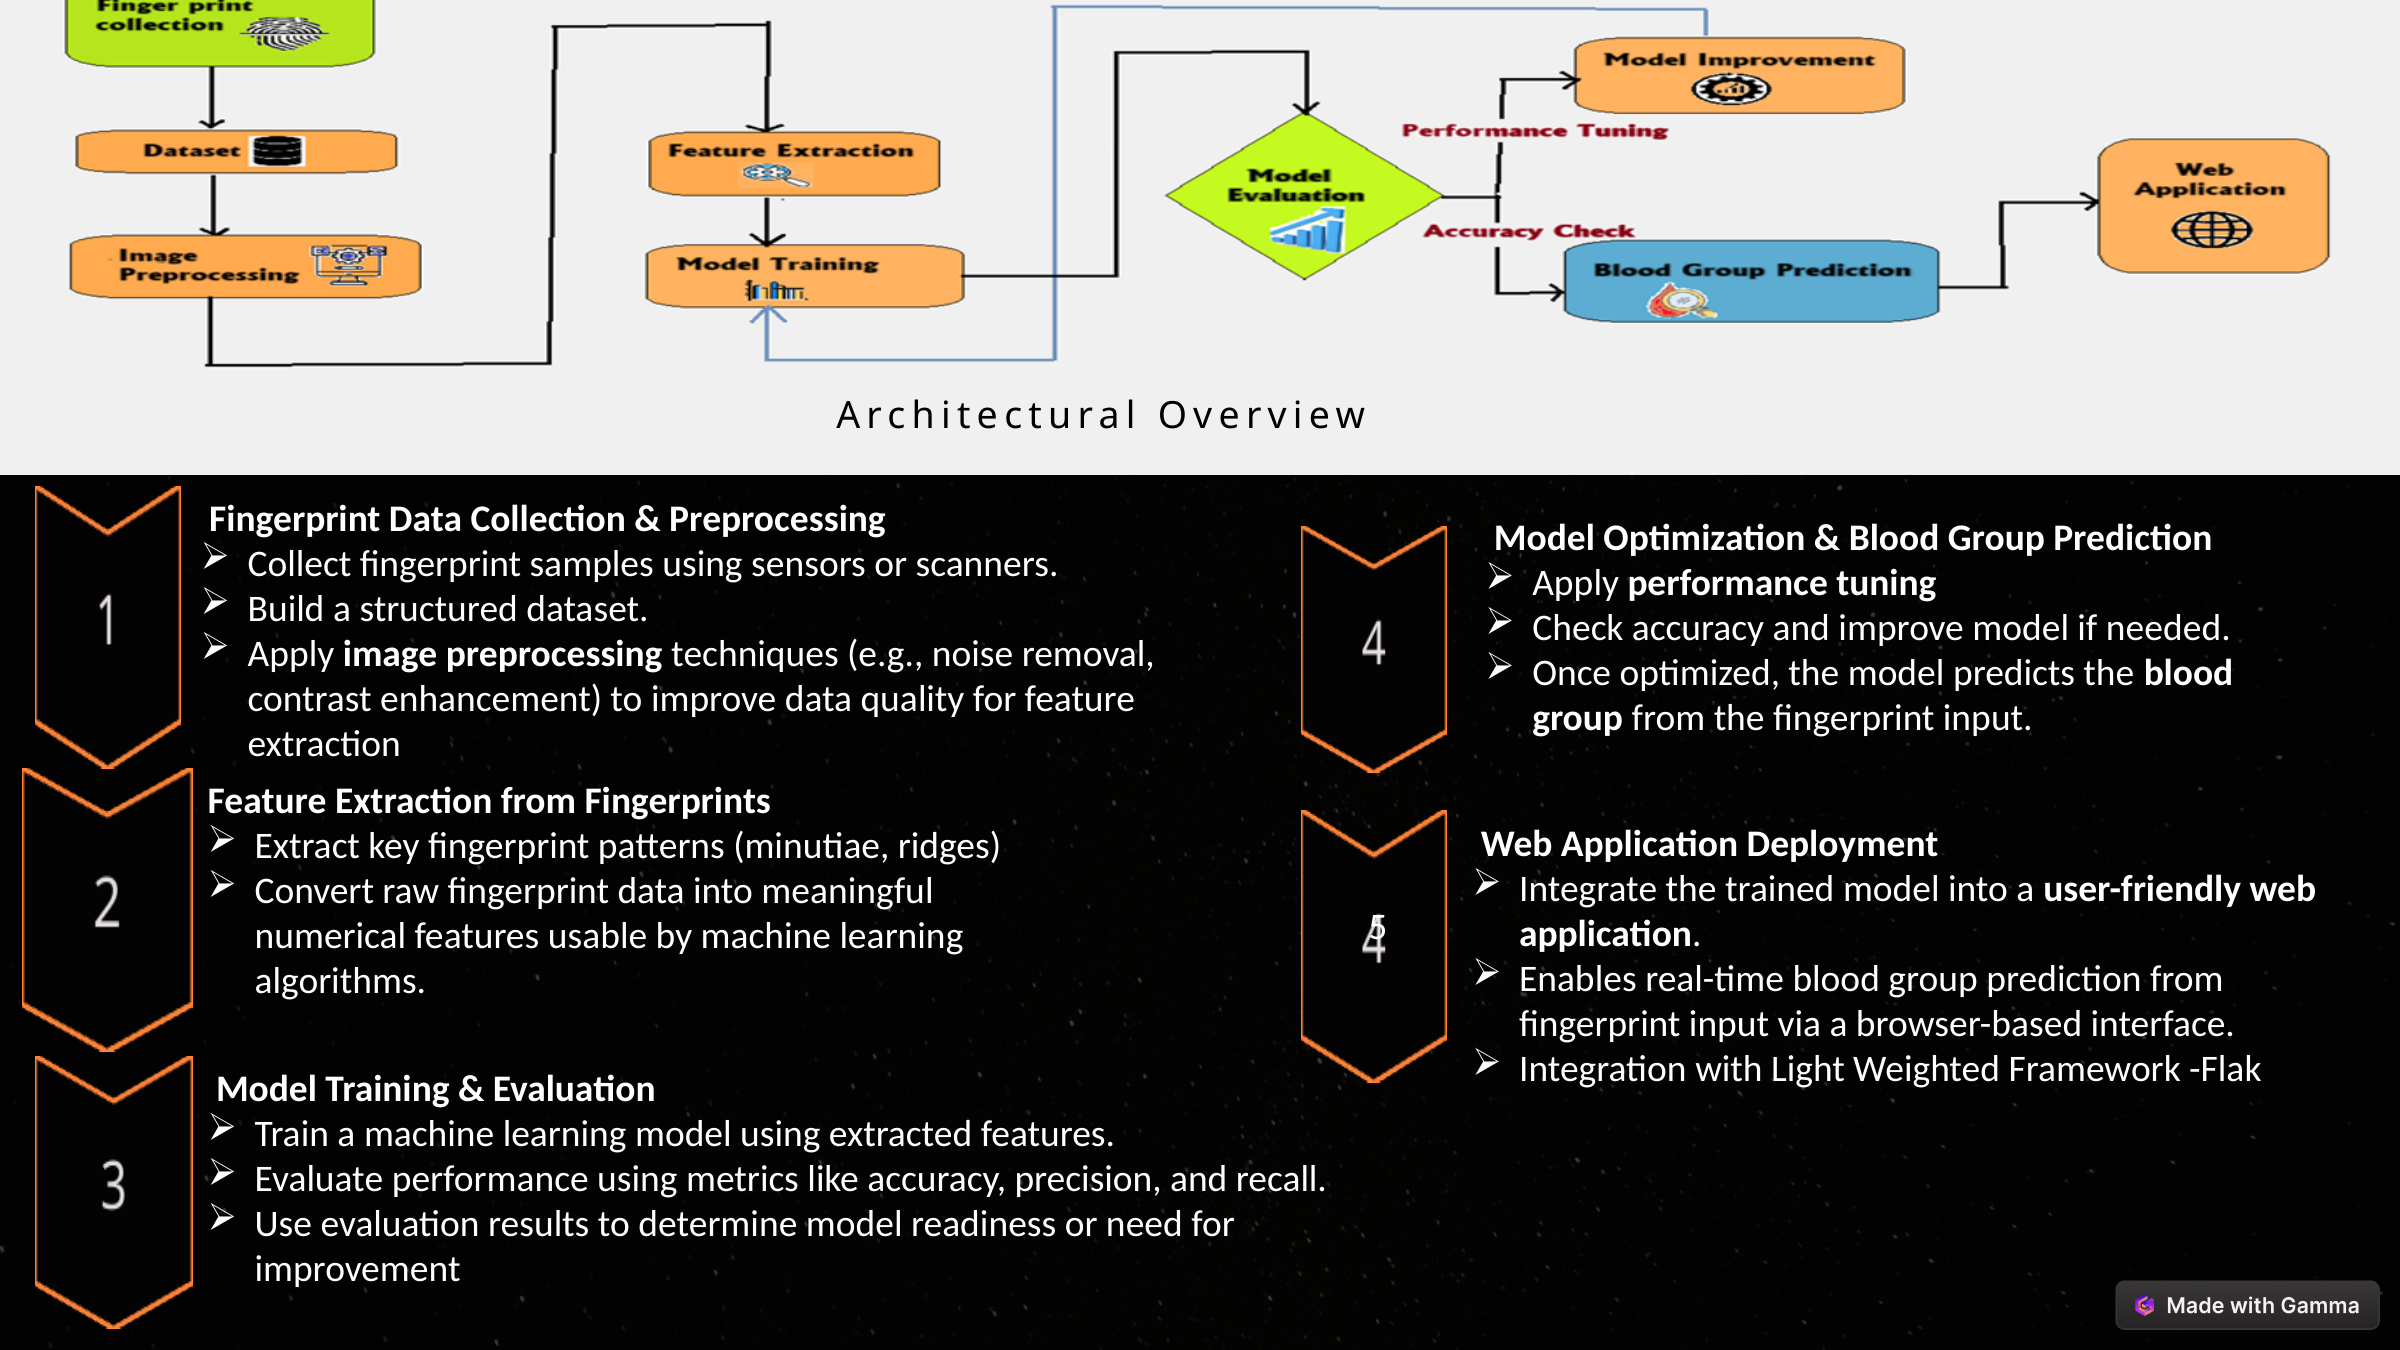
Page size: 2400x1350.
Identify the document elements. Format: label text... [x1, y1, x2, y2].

text_box Feature Extraction from Fingerprints Extract key fingerprint patterns (minutiae, ridges) Convert raw fingerprint data into meaningful numerical features usable by machine learning algorithms. [193, 768, 1061, 1009]
picture [0, 0, 2400, 1350]
text_box Model Training & Evaluation Train a machine learning model using extracted features. Evaluate performance using metrics like accuracy, precision, and recall. Use evaluation results to determine model readiness or need for improvement [193, 1056, 1414, 1297]
text_box Model Optimization & Blood Group Prediction Apply performance tuning Check accuracy and improve model if needed. Once optimized, the model predicts the blood group from the fingerprint input. [1470, 505, 2290, 746]
text_box Web Application Deployment Integrate the trained model into a user-friendly web application. Enables real-time blood group prediction from fingerprint input via a browser-based interface. Integration with Light Weighted Framework -Flak [1457, 811, 2371, 1097]
text_box Fingerprint Data Collection & Preprocessing Collect fingerprint samples using sensors or scanners. Build a structured dataset. Apply image preprocessing techniques (e.g., noise removal, contrast enhancement) to improve data quality for feature extraction. [185, 486, 1283, 816]
